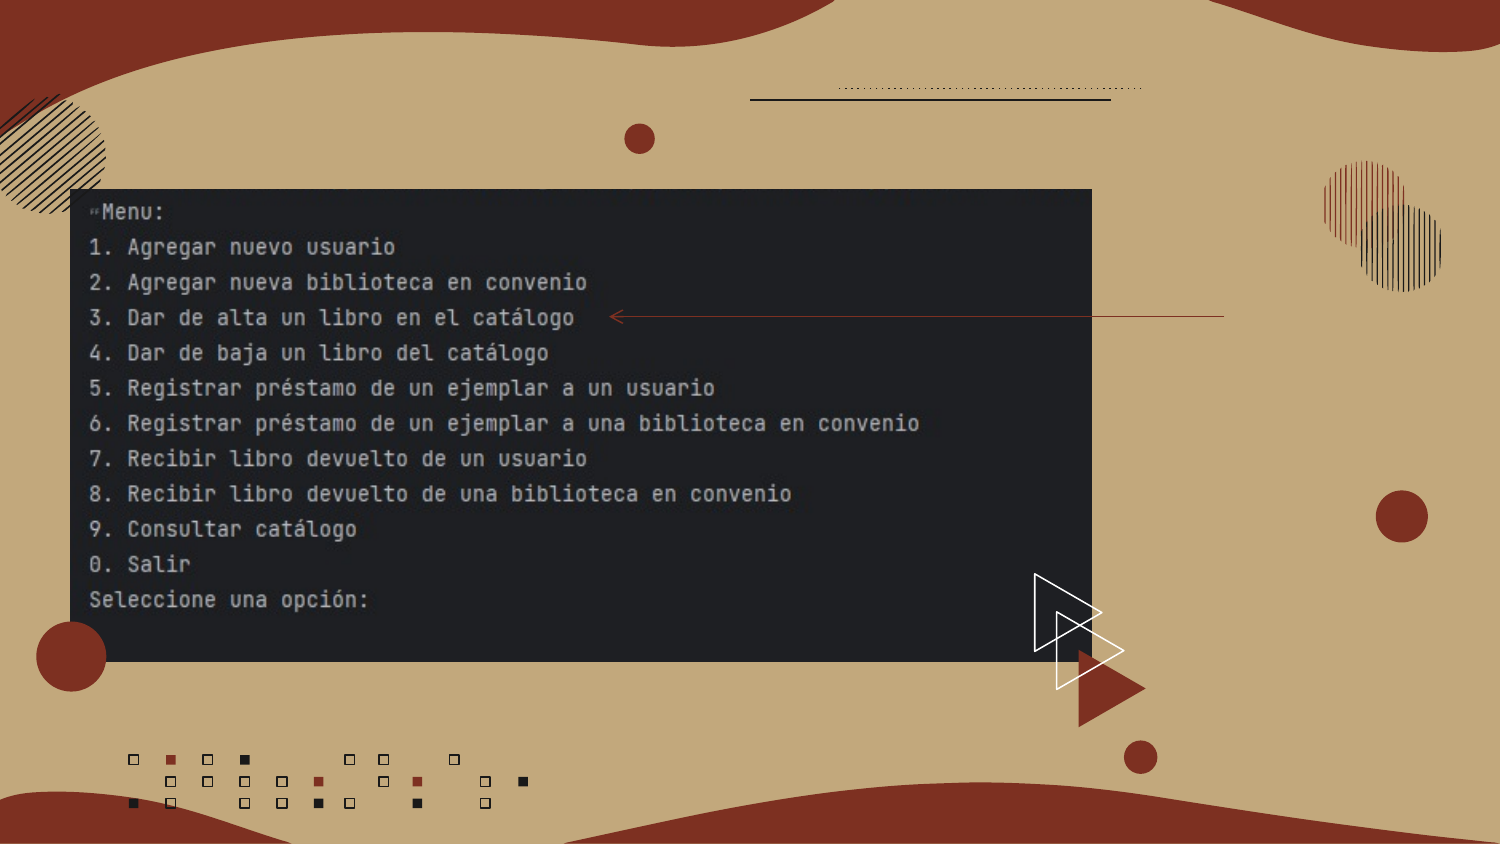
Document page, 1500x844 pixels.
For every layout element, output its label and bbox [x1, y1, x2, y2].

text_box [36, 622, 104, 692]
picture [69, 189, 1093, 662]
text_box [0, 93, 107, 215]
text_box [1052, 558, 1131, 788]
text_box [624, 123, 655, 154]
